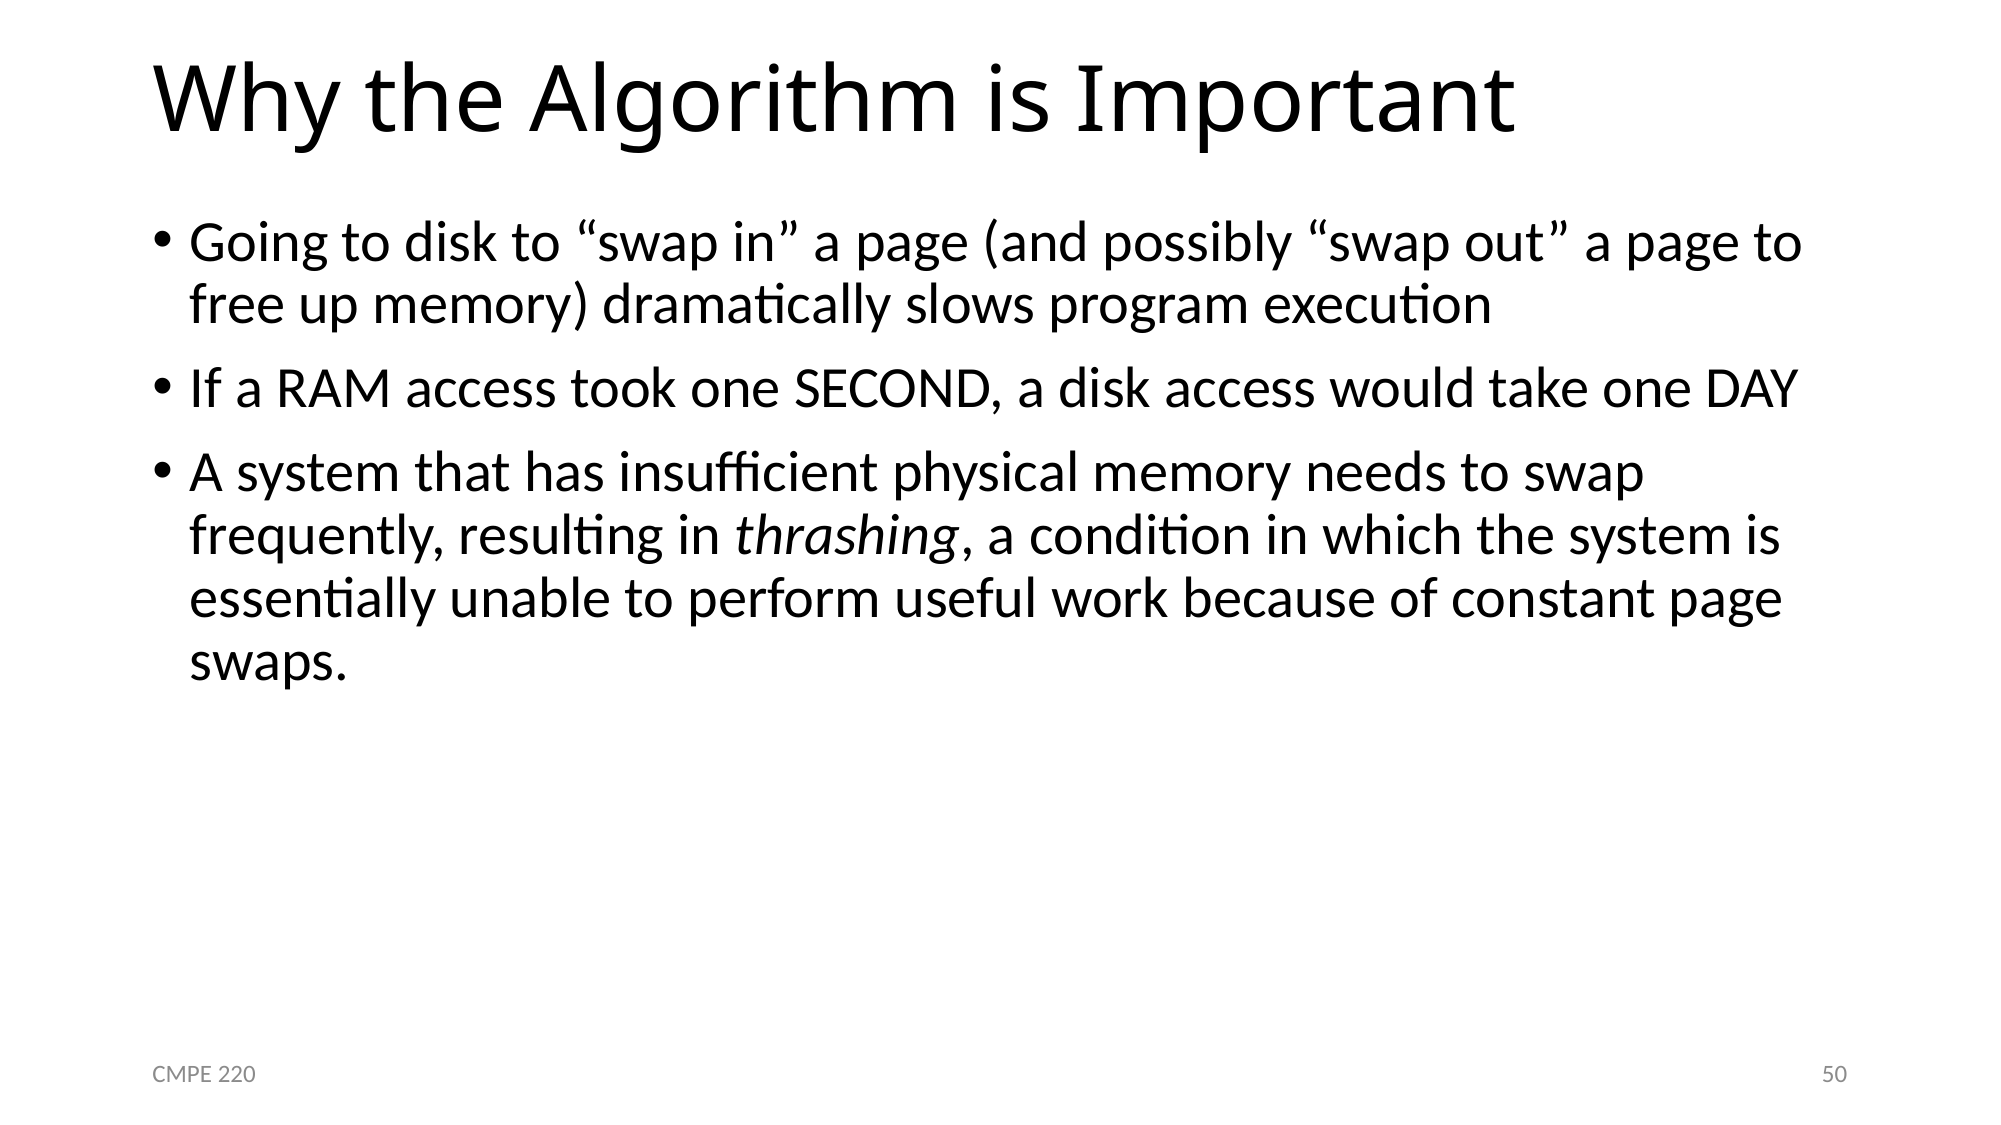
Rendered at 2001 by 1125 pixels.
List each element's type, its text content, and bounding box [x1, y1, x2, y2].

slide_number 50 [1412, 1042, 1863, 1103]
slide_number CMPE 220 [137, 1042, 588, 1103]
title Why the Algorithm is Important [137, 0, 1863, 203]
list Going to disk to “swap in” a page (and possibly “swap out” a page to free up memory) dramatically slows program execution If a RAM access took one SECOND, a disk access would take one DAY A system that has insufficient physical memory needs to swap frequently, resulting in thrashing, a condition in which the system is essentially unable to perform useful work because of constant page swaps. [137, 203, 1863, 996]
